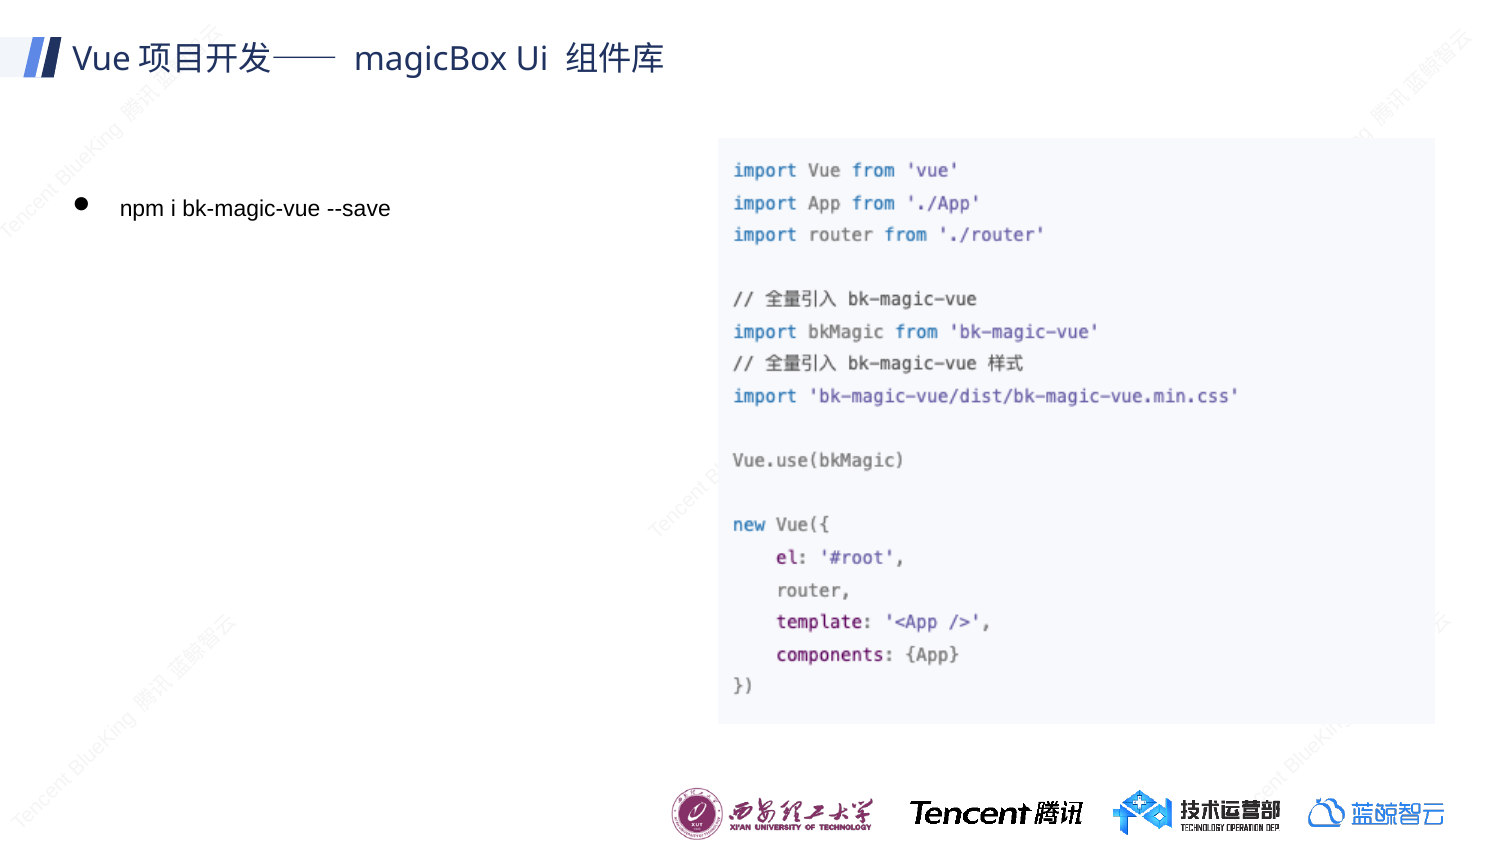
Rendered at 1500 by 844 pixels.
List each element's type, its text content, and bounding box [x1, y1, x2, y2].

picture [717, 138, 1435, 724]
title Vue项目开发—— magicBox Ui 组件库 [64, 27, 1416, 87]
text_box npm i bk-magic-vue --save [65, 185, 479, 229]
picture [670, 783, 879, 844]
picture [1113, 790, 1280, 835]
picture [904, 784, 1088, 840]
picture [1305, 790, 1447, 835]
